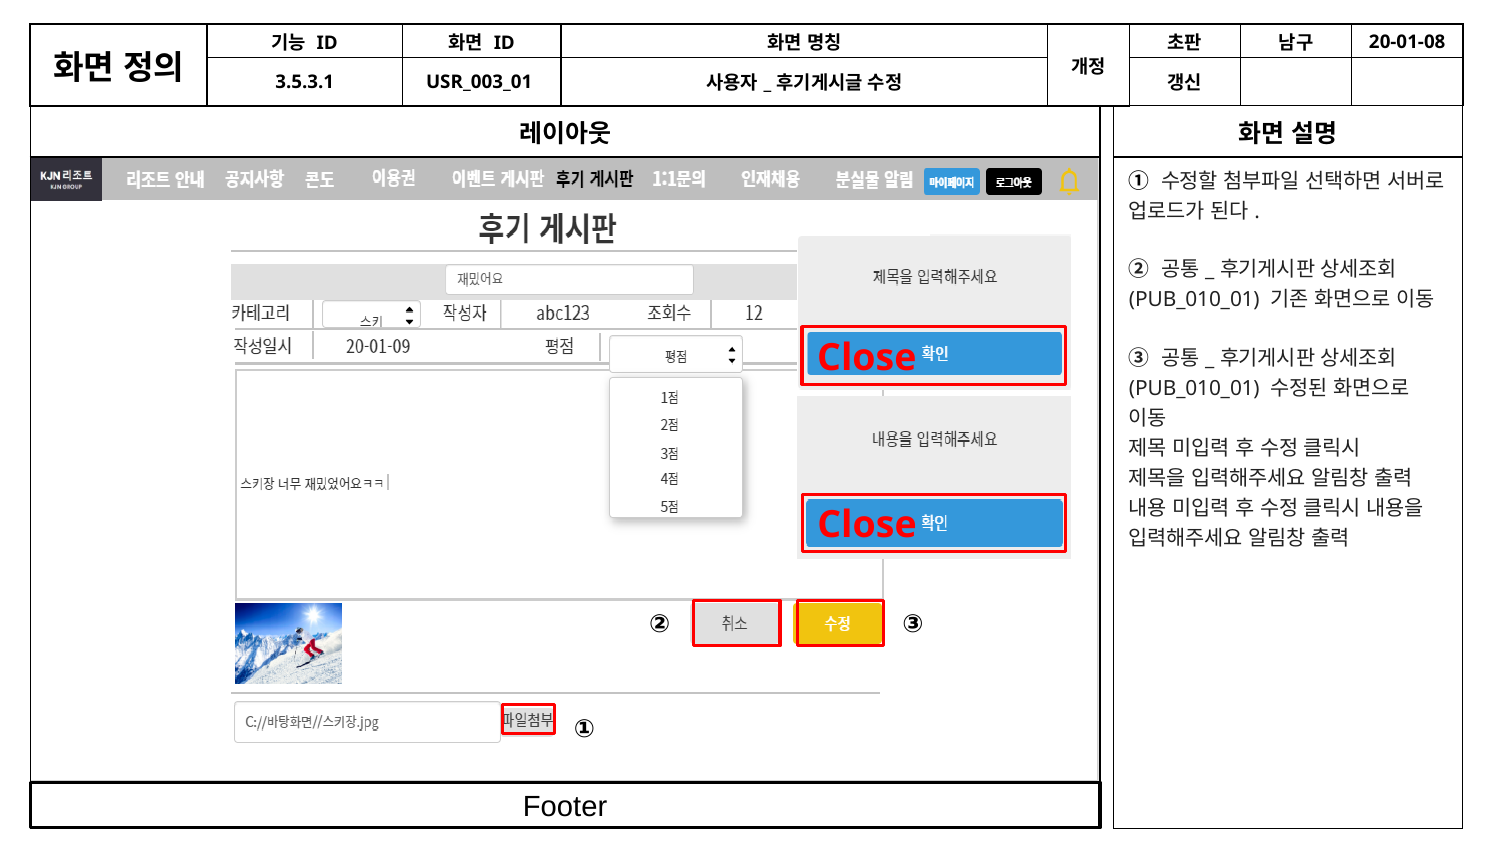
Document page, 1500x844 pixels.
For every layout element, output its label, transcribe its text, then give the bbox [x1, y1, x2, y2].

table_cell 갱신 [1130, 58, 1240, 105]
table_header 20-01-08 [1352, 25, 1462, 57]
table_header 레이아웃 [31, 106, 1099, 156]
text_box Footer [30, 789, 1100, 828]
table_header 화면 ID [403, 25, 560, 57]
table_cell 사용자_후기게시글 수정 [562, 58, 1047, 105]
table_cell ① 수정할 첨부파일 선택하면 서버로 업로드가 된다. ② 공통_후기게시판 상세조회 (PUB_010_01) 기존 화면으로 이동 ③ 공통_후기게시판 상세조회 (PUB_010_01) 수정된 화면으로 이동 제목 미입력 후 수정 클릭시 제목을 입력해주세요 알림창 출력 내용 미입력 후 수정 클릭시 내용을 입력해주세요 알림창 출력 [1114, 158, 1462, 828]
table_cell [1241, 58, 1351, 105]
table_header 화면 명칭 [562, 25, 1047, 57]
table_header 남구 [1241, 25, 1351, 57]
table_cell [1352, 58, 1462, 105]
table_header 초판 [1130, 25, 1240, 57]
table_header 개정 [1048, 25, 1129, 105]
table_header 화면 설명 [1114, 106, 1462, 156]
table_cell 3.5.3.1 [208, 58, 402, 105]
table_header 화면 정의 [31, 25, 206, 105]
picture [30, 156, 1101, 783]
table_cell USR_003_01 [403, 58, 560, 105]
table_header 기능 ID [208, 25, 402, 57]
